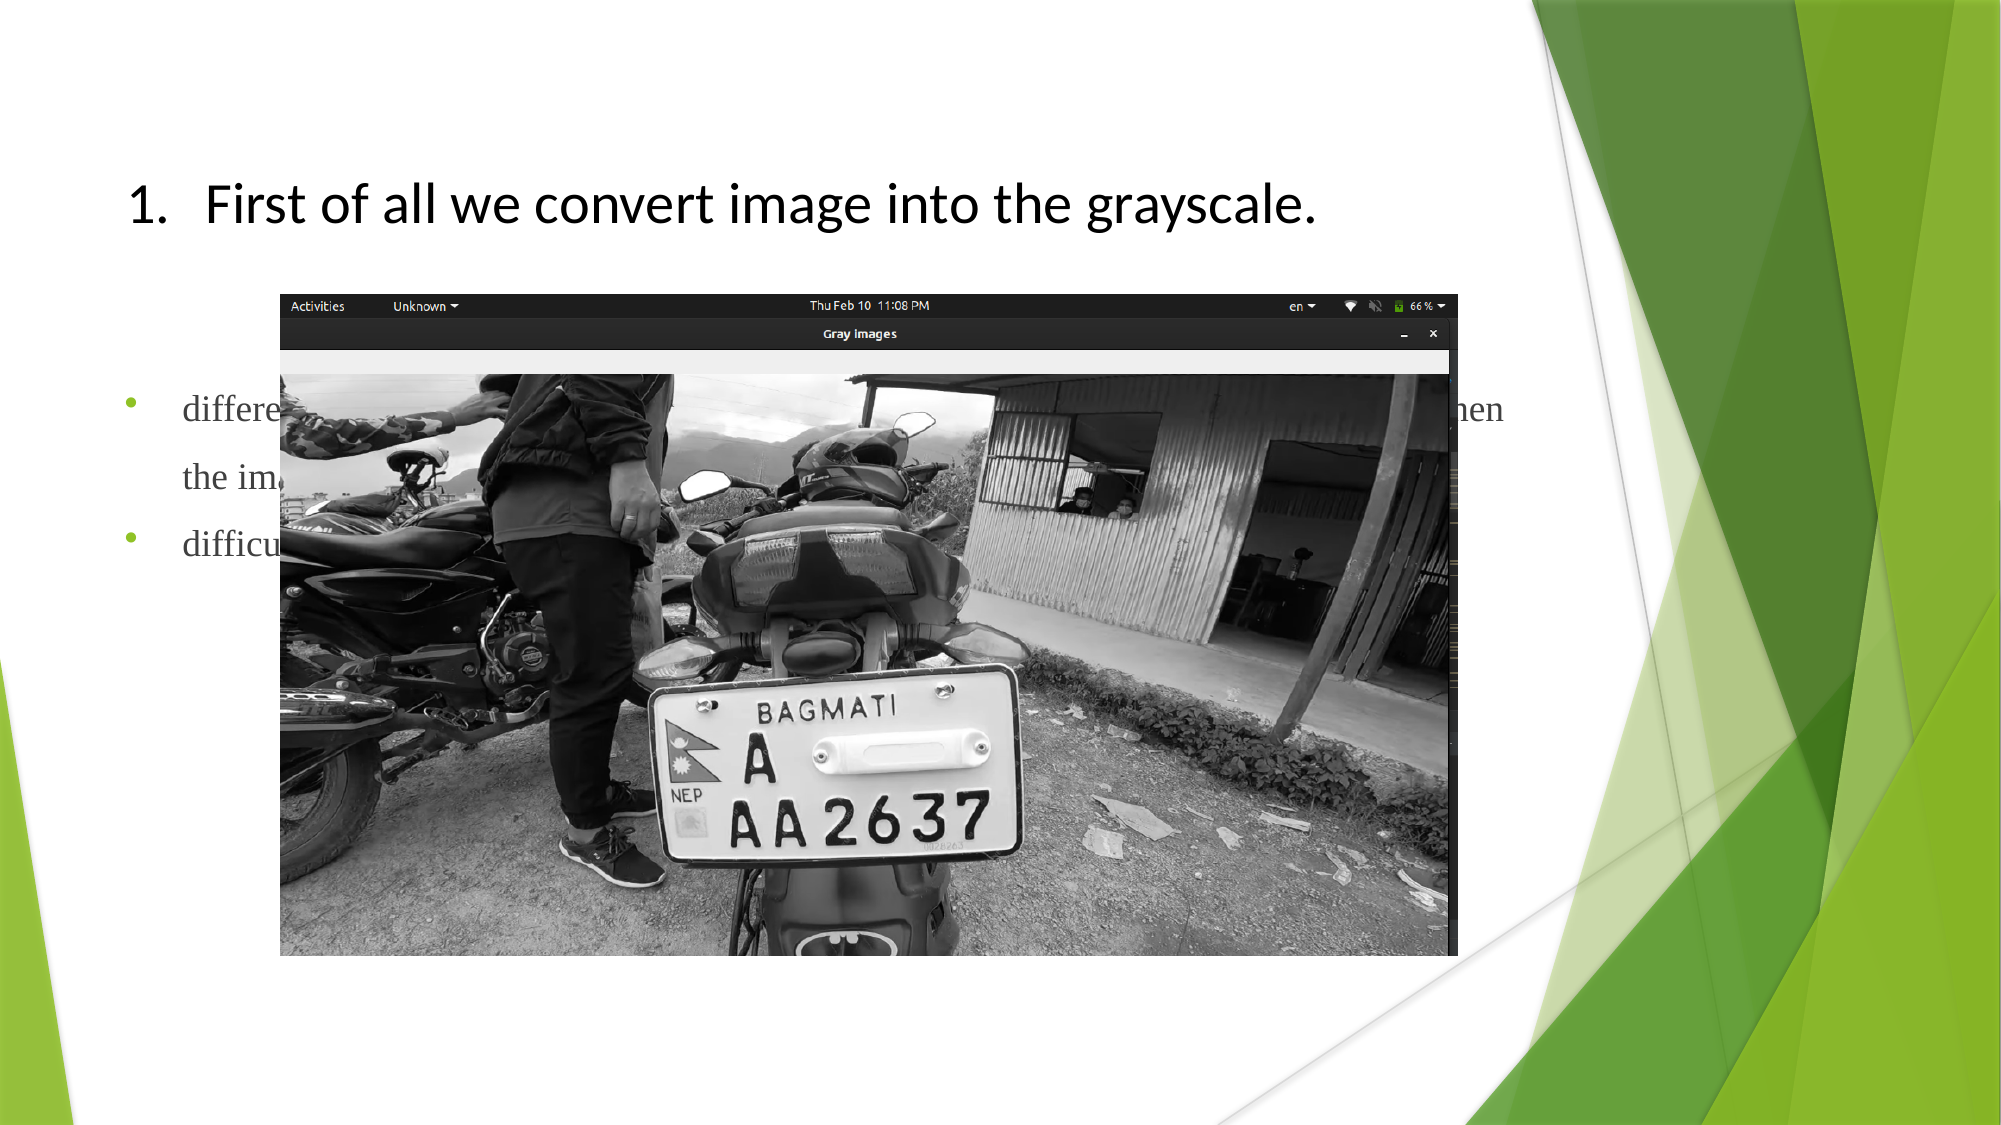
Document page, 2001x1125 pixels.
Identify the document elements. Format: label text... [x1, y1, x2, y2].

title First of all we convert image into the grayscale. [111, 25, 1522, 243]
picture [280, 293, 1458, 957]
list different weather conditions, orientations and speed at which vehicle was moving when the image was captured pose more challenges to this problem. difficult to recognize the number properly during night time. [111, 354, 1522, 992]
